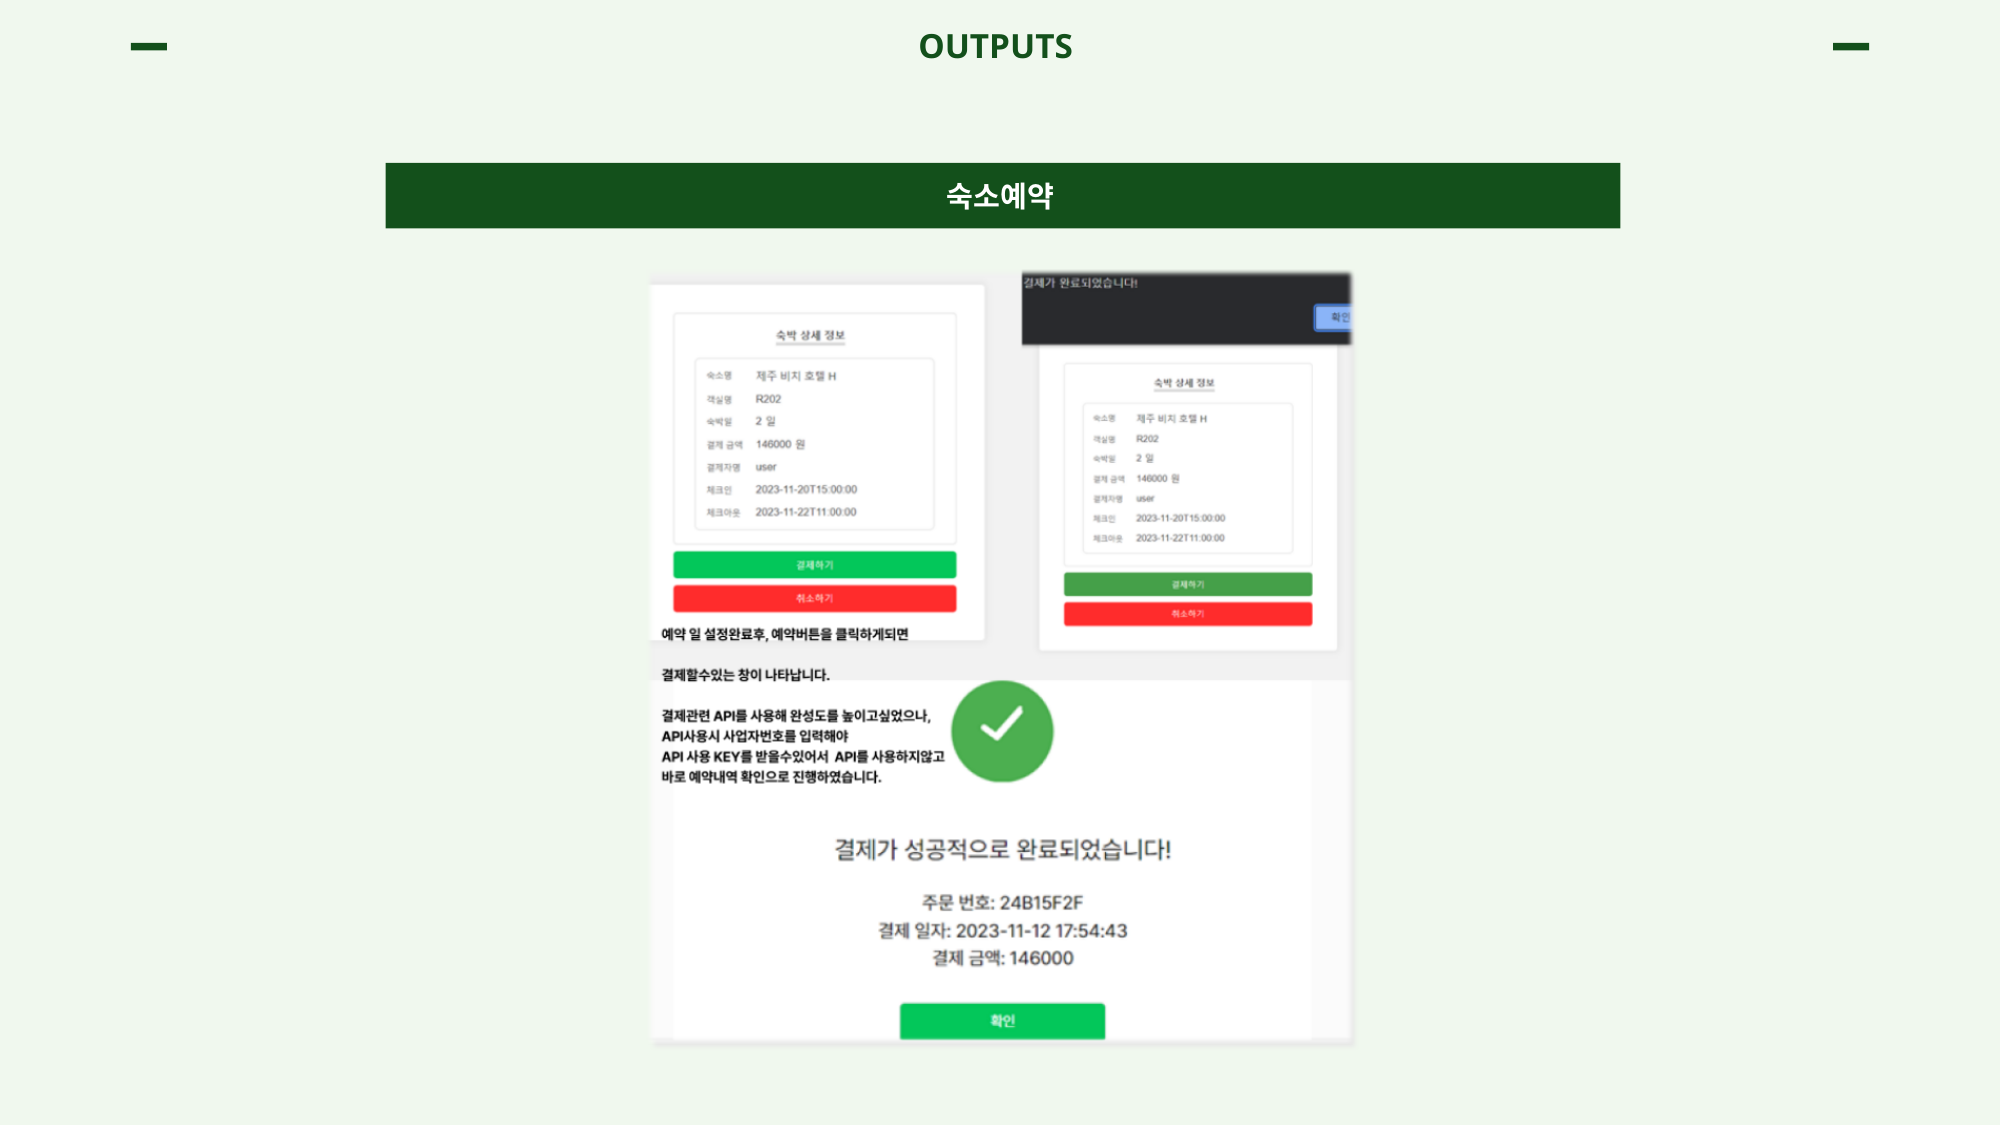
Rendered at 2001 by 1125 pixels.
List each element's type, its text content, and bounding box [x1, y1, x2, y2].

text_box [1832, 41, 1871, 52]
text_box OUTPUTS [819, 18, 1181, 73]
text_box [129, 41, 168, 52]
text_box [384, 161, 1622, 230]
text_box 숙소예약 [820, 170, 1181, 221]
picture [645, 268, 1355, 1047]
